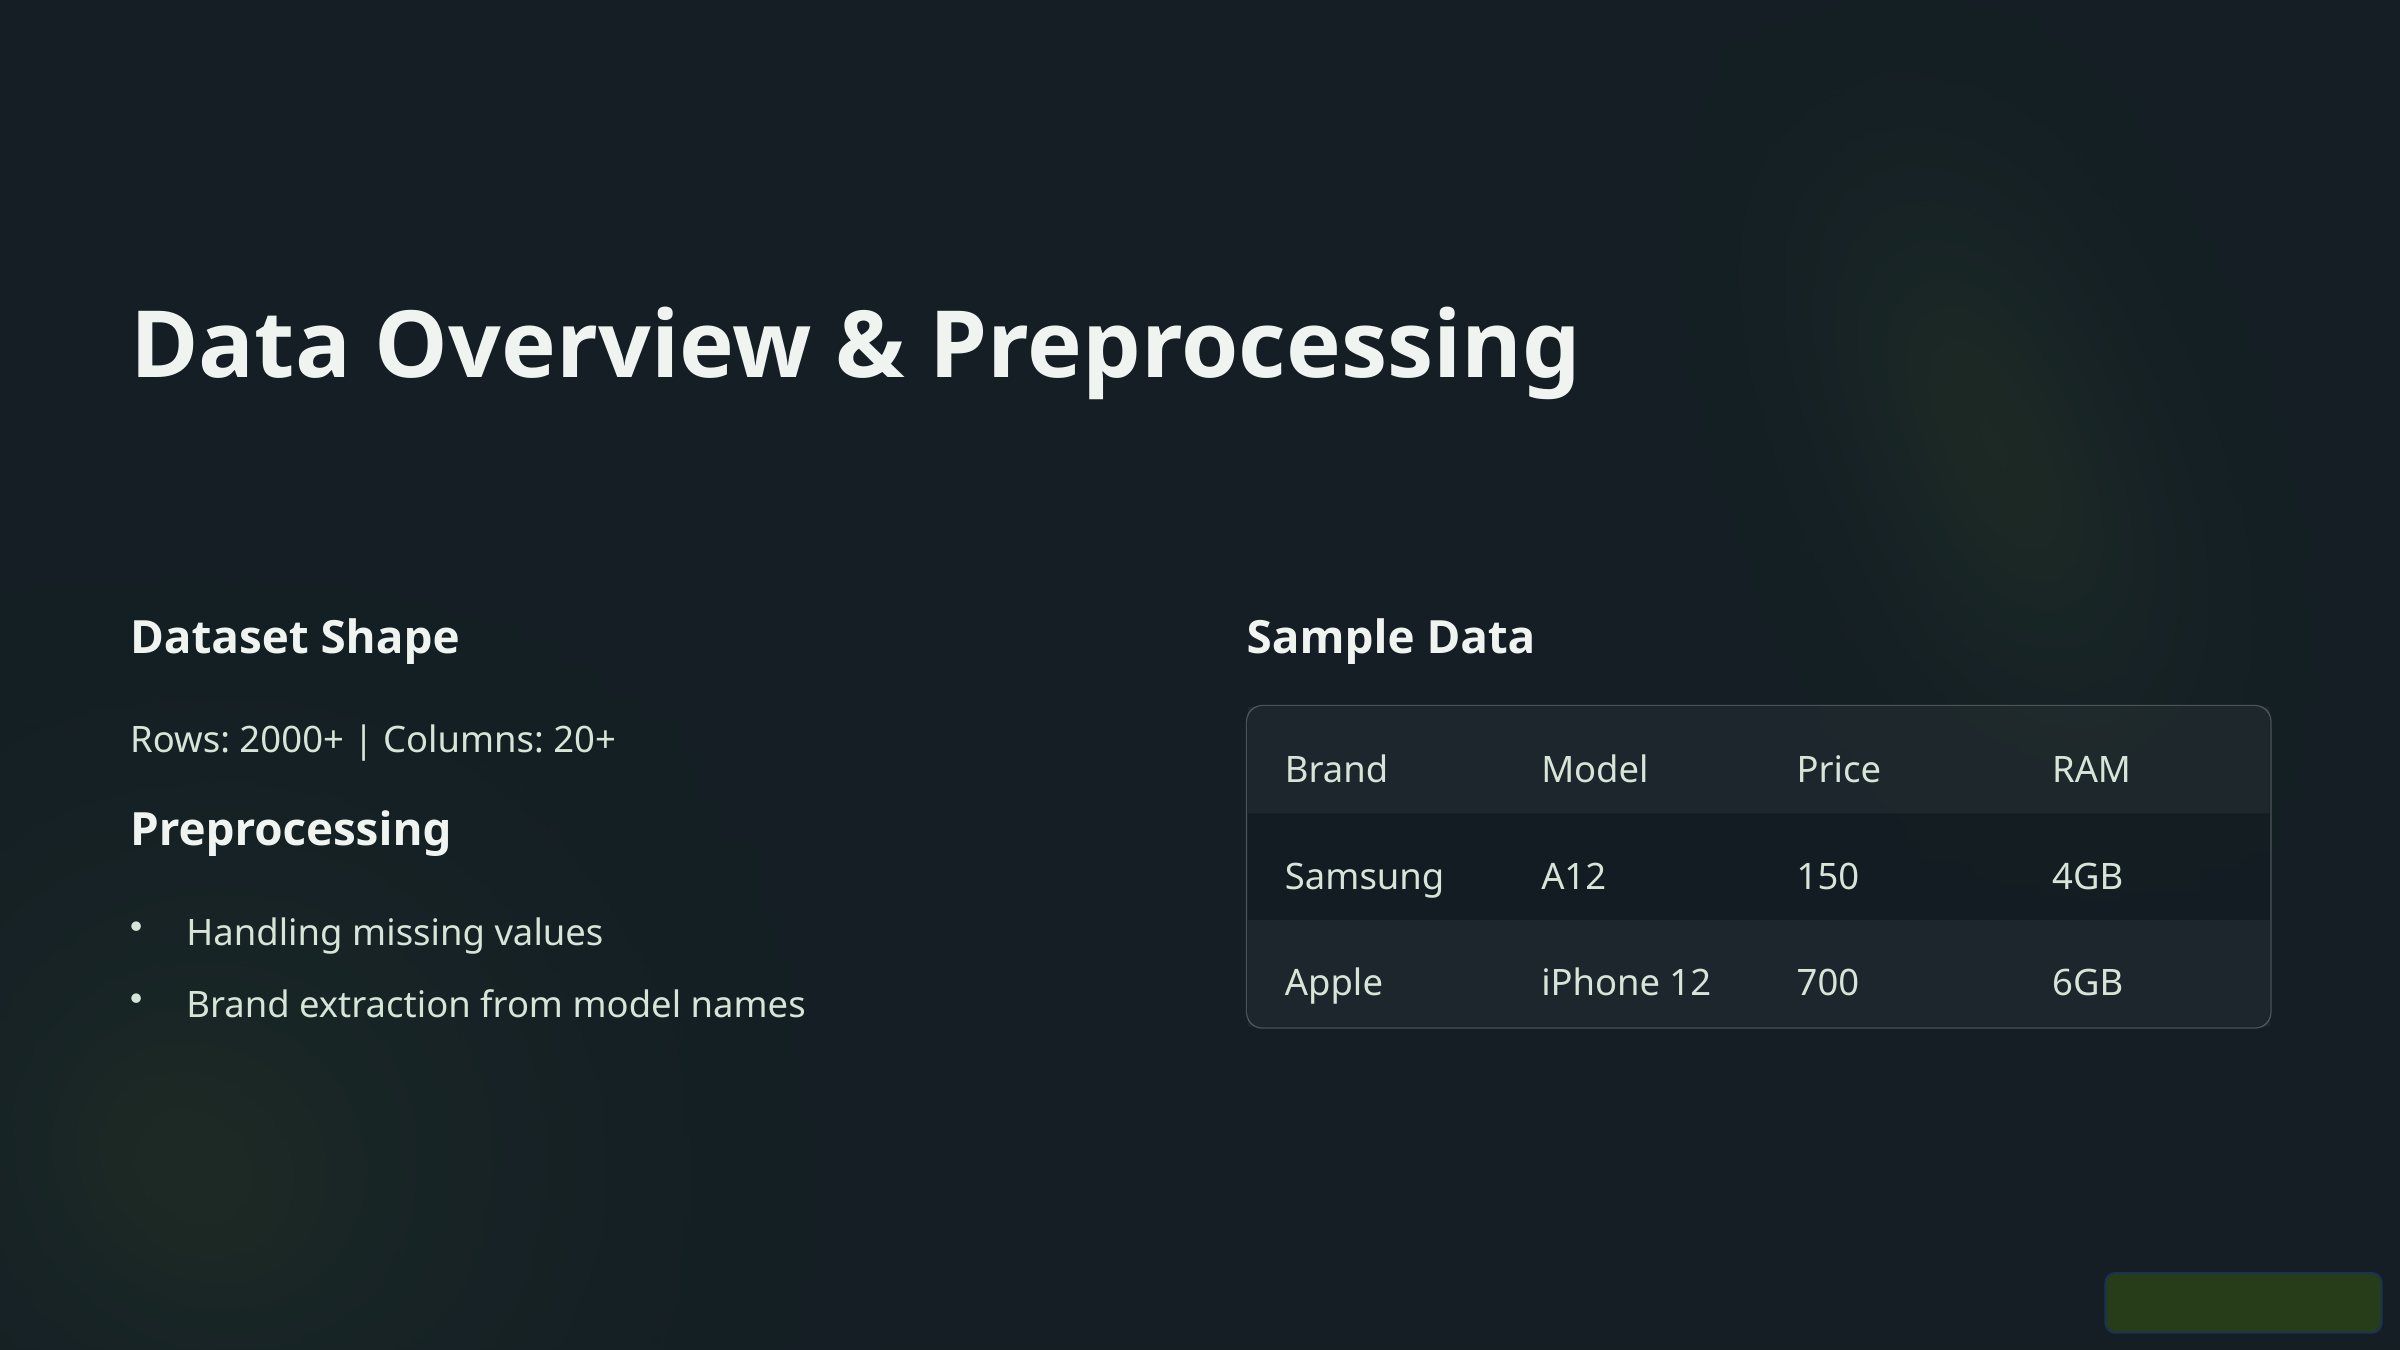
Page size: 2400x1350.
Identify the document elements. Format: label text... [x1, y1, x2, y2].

text_box Data Overview & Preprocessing [130, 279, 2270, 513]
text_box Brand extraction from model names [130, 965, 1155, 1025]
text_box Apple [1285, 943, 1466, 1004]
text_box Handling missing values [130, 892, 1155, 953]
text_box 700 [1796, 943, 1977, 1004]
text_box Price [1796, 730, 1977, 790]
text_box RAM [2052, 730, 2233, 790]
text_box Dataset Shape [130, 605, 689, 664]
text_box Sample Data [1246, 605, 1738, 664]
text_box [1247, 920, 2270, 1027]
text_box [1247, 706, 2270, 813]
text_box A12 [1541, 836, 1721, 897]
text_box 150 [1796, 836, 1977, 897]
text_box Rows: 2000+ | Columns: 20+ [130, 700, 1155, 761]
text_box Brand [1285, 730, 1466, 790]
text_box [2104, 1272, 2383, 1334]
text_box Samsung [1285, 836, 1466, 897]
picture [2106, 1271, 2389, 1339]
text_box Preprocessing [130, 797, 660, 856]
text_box 6GB [2052, 943, 2233, 1004]
text_box Model [1541, 730, 1721, 790]
text_box iPhone 12 [1541, 943, 1721, 1004]
text_box 4GB [2052, 836, 2233, 897]
text_box [1247, 813, 2270, 920]
